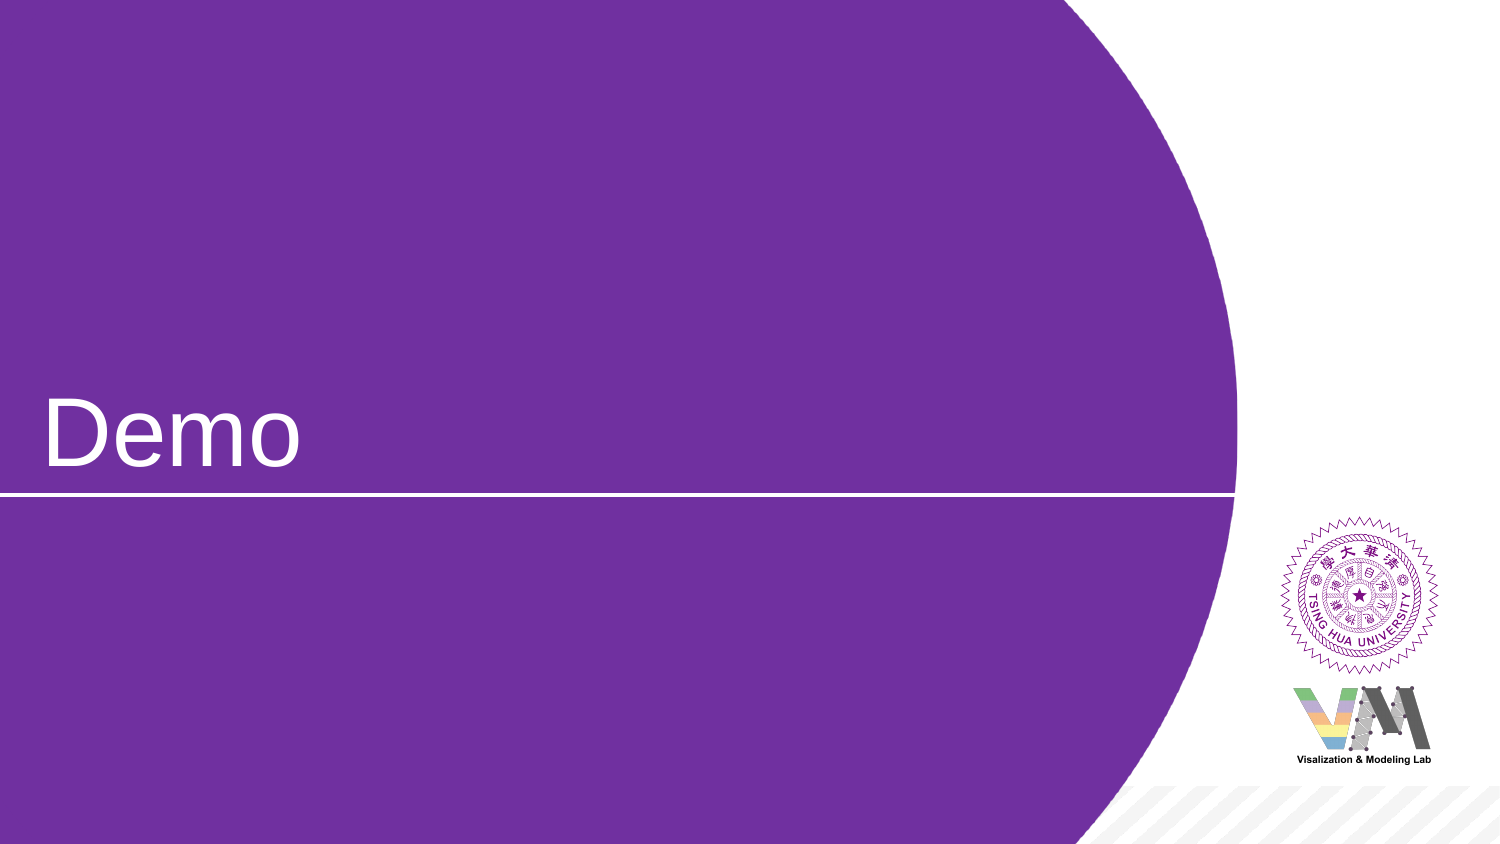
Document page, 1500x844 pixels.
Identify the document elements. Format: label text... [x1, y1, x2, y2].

picture [0, 0, 1238, 493]
title Demo [30, 362, 1130, 492]
picture [0, 497, 1500, 844]
